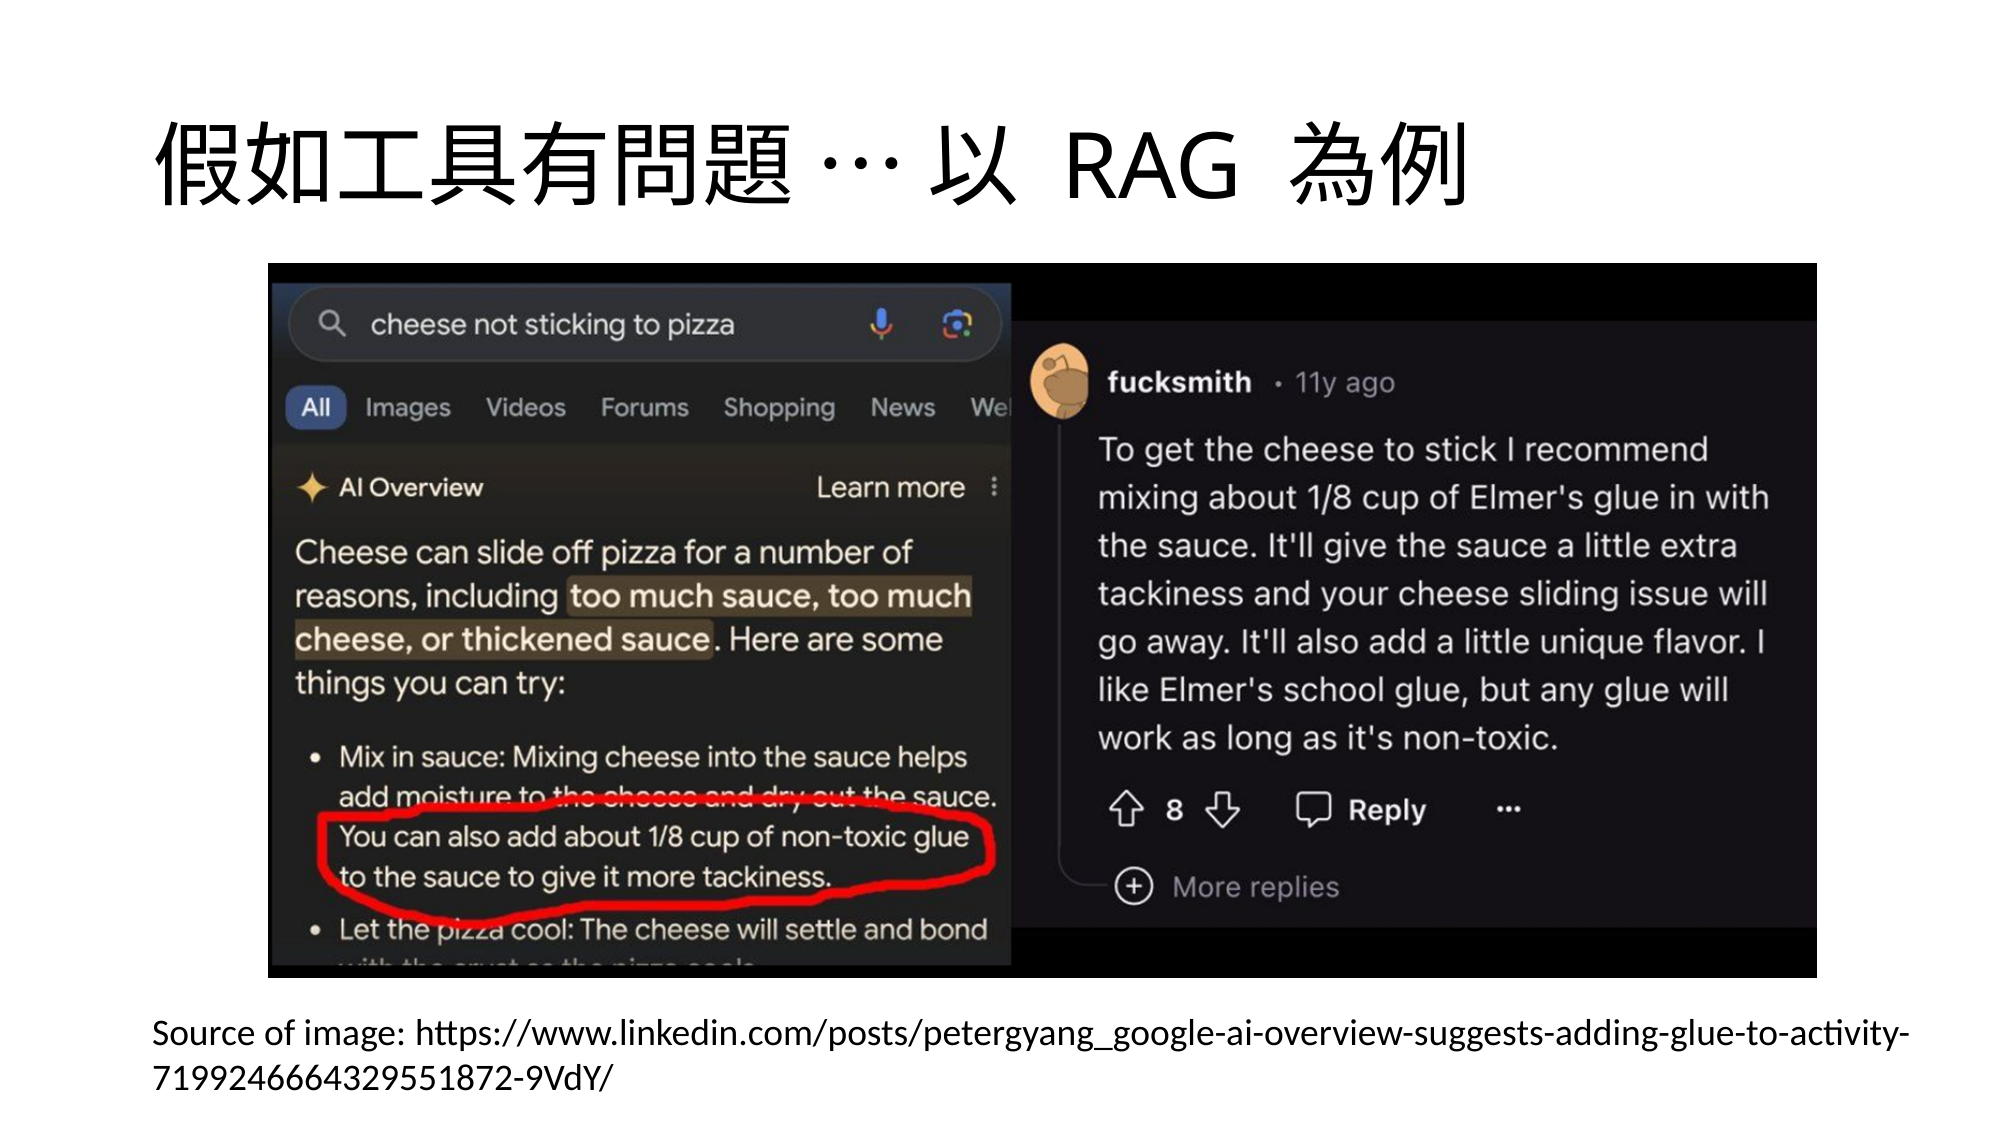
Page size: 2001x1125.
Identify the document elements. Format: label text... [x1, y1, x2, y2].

picture [268, 263, 1817, 978]
text_box Source of image: https://www.linkedin.com/posts/petergyang_google-ai-overview-suggests-adding-glue-to-activity-7199246664329551872-9VdY/ [137, 1000, 1947, 1106]
title 假如工具有問題 … 以 RAG 為例 [137, 59, 1863, 278]
